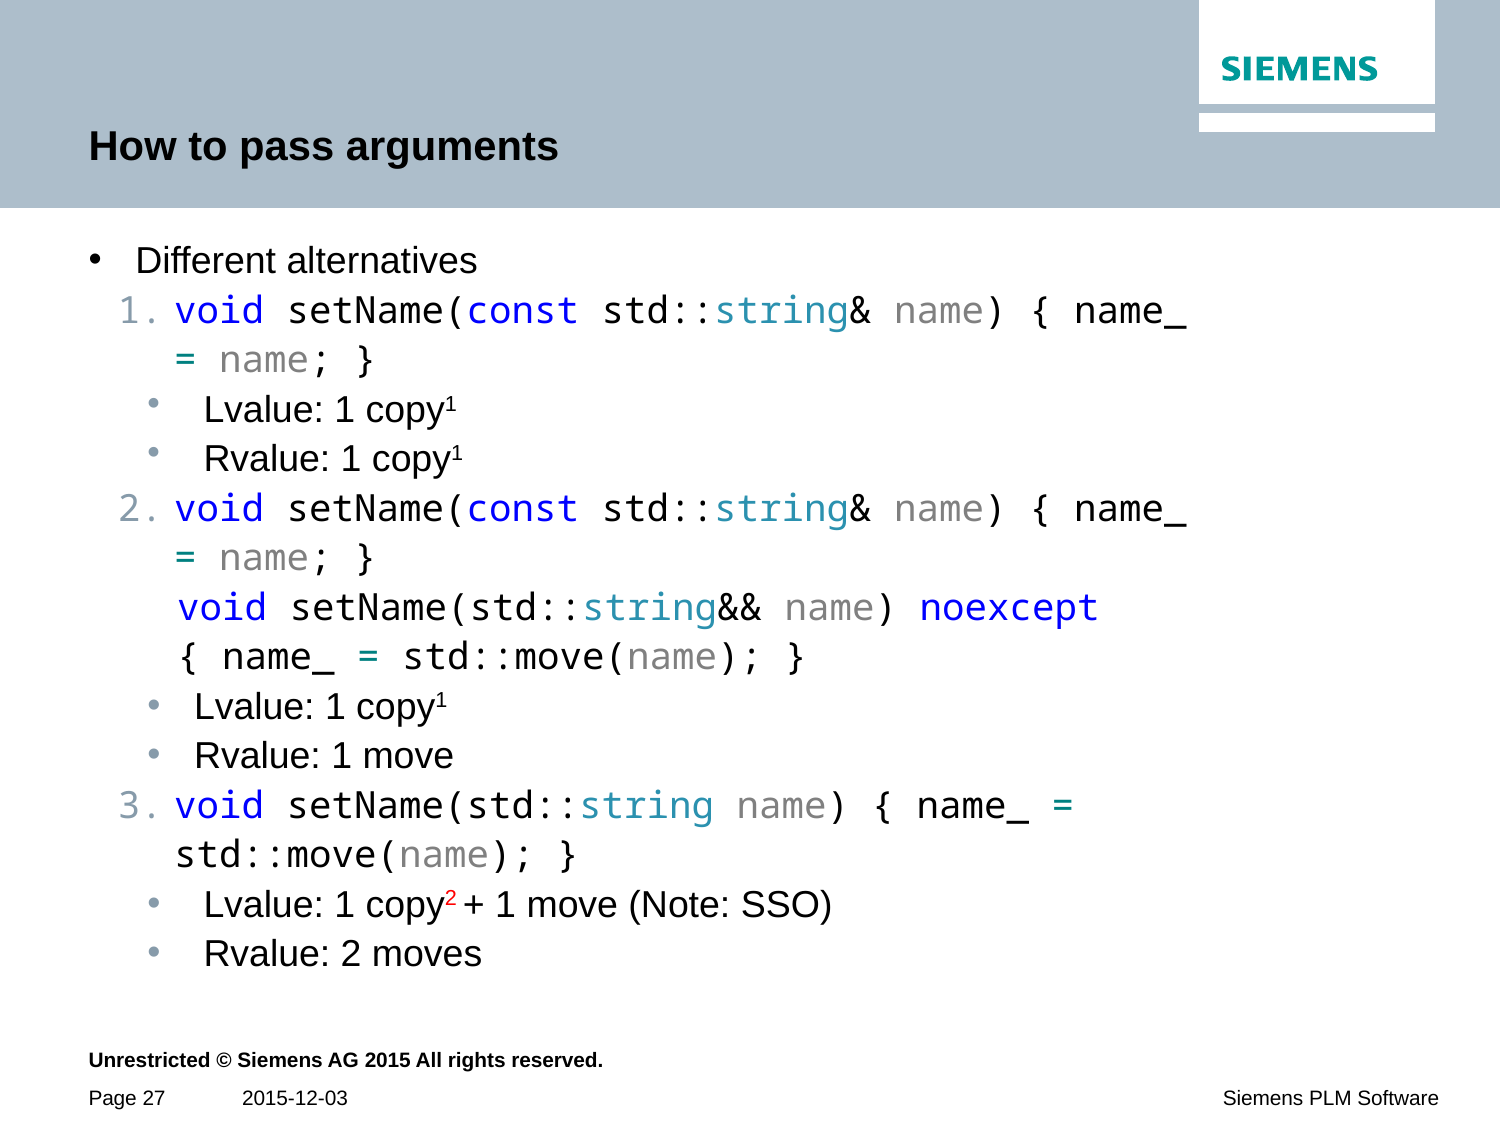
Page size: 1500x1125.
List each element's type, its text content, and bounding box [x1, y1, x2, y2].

title How to pass arguments [0, 0, 1500, 208]
list Different alternatives void setName(const std::string& name) { name_ = name; } Lvalue: 1 copy1 Rvalue: 1 copy1 void setName(const std::string& name) { name_ = name; } void setName(std::string&& name) noexcept { name_ = std::move(name); } Lvalue: 1 copy1 Rvalue: 1 move void setName(std::string name) { name_ = std::move(name); } Lvalue: 1 copy2 + 1 move (Note: SSO) Rvalue: 2 moves [88, 231, 1200, 1012]
